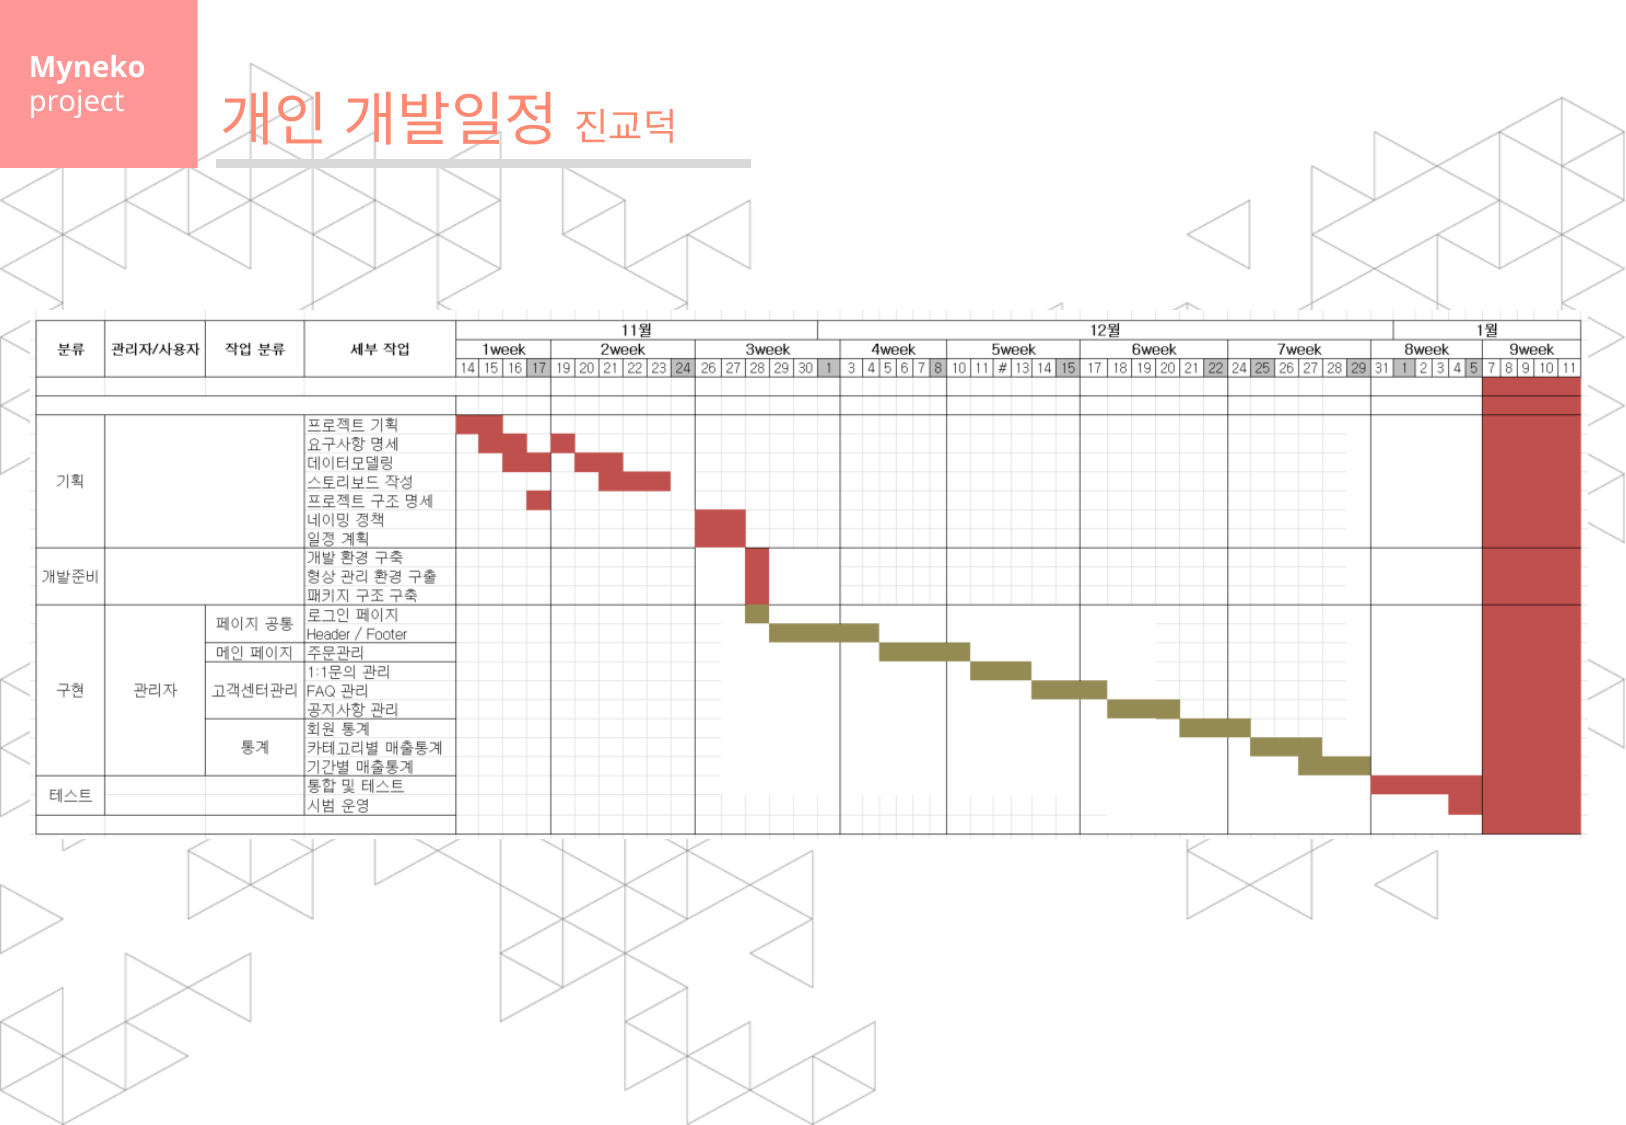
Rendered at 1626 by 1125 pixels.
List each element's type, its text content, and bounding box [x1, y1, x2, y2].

text_box [215, 159, 752, 169]
text_box 개인 개발일정 진교덕 [208, 75, 842, 159]
text_box [0, 0, 1625, 1125]
text_box Myneko project [16, 41, 180, 124]
picture [30, 310, 1588, 839]
text_box [0, 0, 199, 169]
